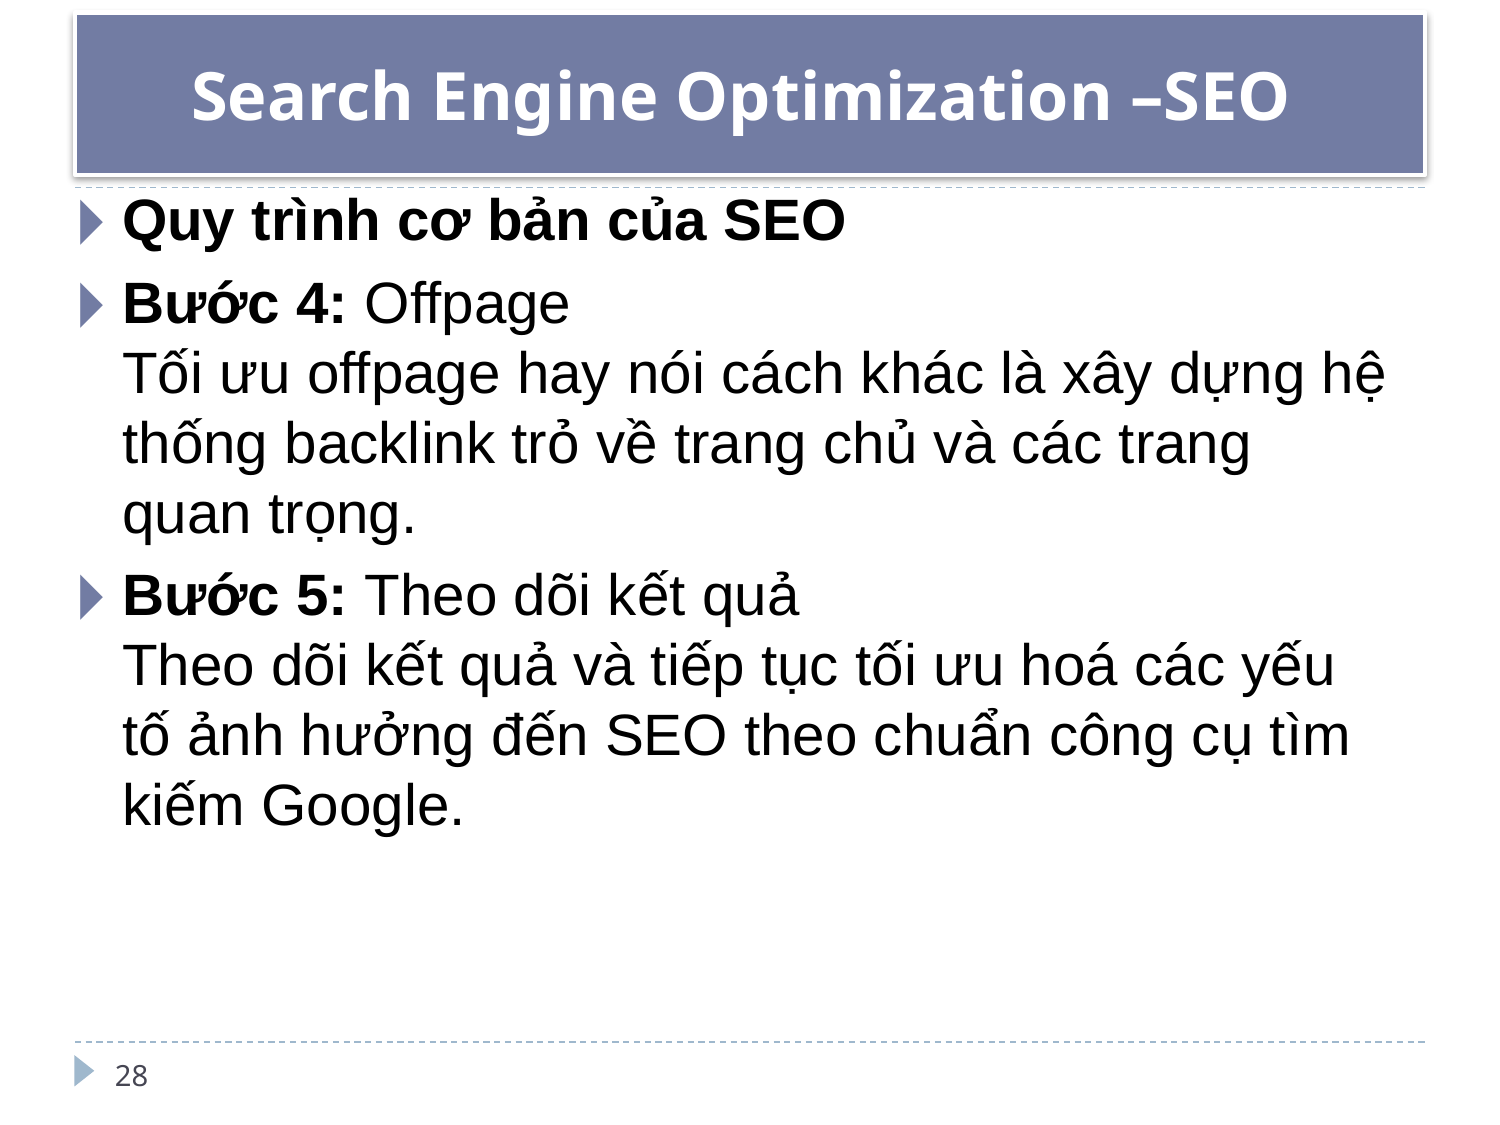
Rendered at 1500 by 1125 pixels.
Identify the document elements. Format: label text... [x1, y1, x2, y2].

title Search Engine Optimization –SEO [75, 12, 1425, 175]
list Quy trình cơ bản của SEO Bước 4: Offpage Tối ưu offpage hay nói cách khác là xây dựng hệ thống backlink trỏ về trang chủ và các trang quan trọng. Bước 5: Theo dõi kết quả Theo dõi kết quả và tiếp tục tối ưu hoá các yếu tố ảnh hưởng đến SEO theo chuẩn công cụ tìm kiếm Google. [62, 174, 1413, 985]
slide_number 28 [99, 1050, 425, 1110]
